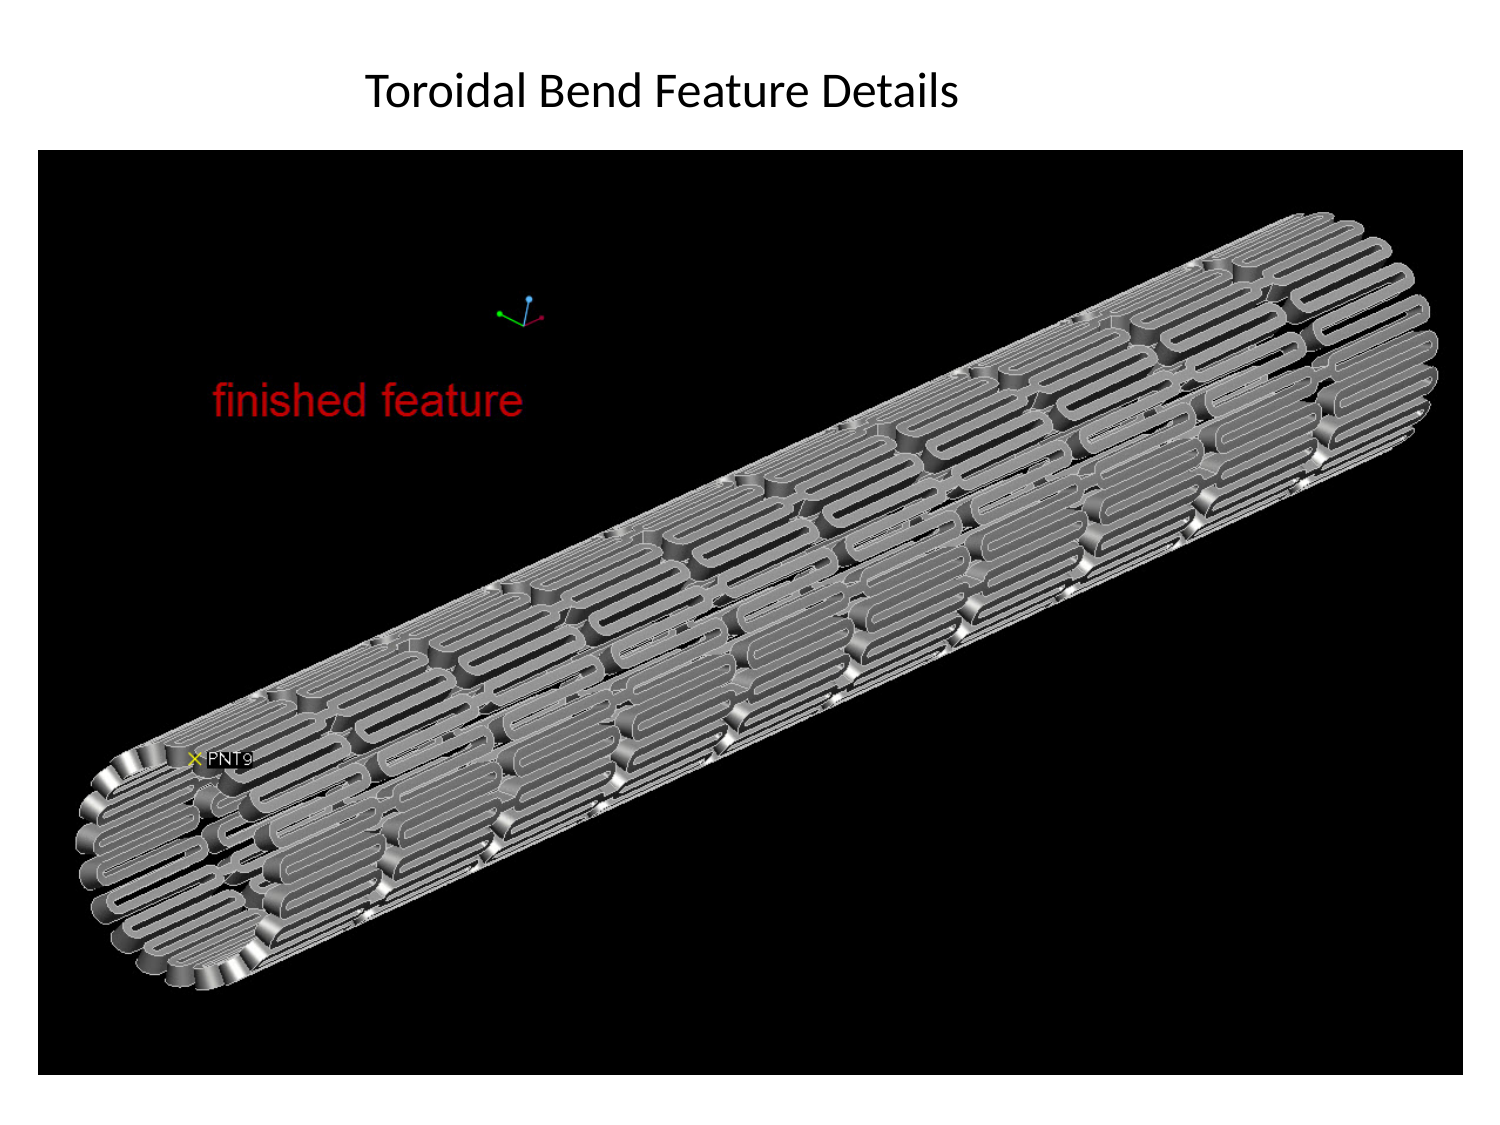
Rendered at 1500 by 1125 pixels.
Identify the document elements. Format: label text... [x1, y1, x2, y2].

text_box Toroidal Bend Feature Details [349, 49, 1025, 125]
picture [38, 150, 1463, 1076]
